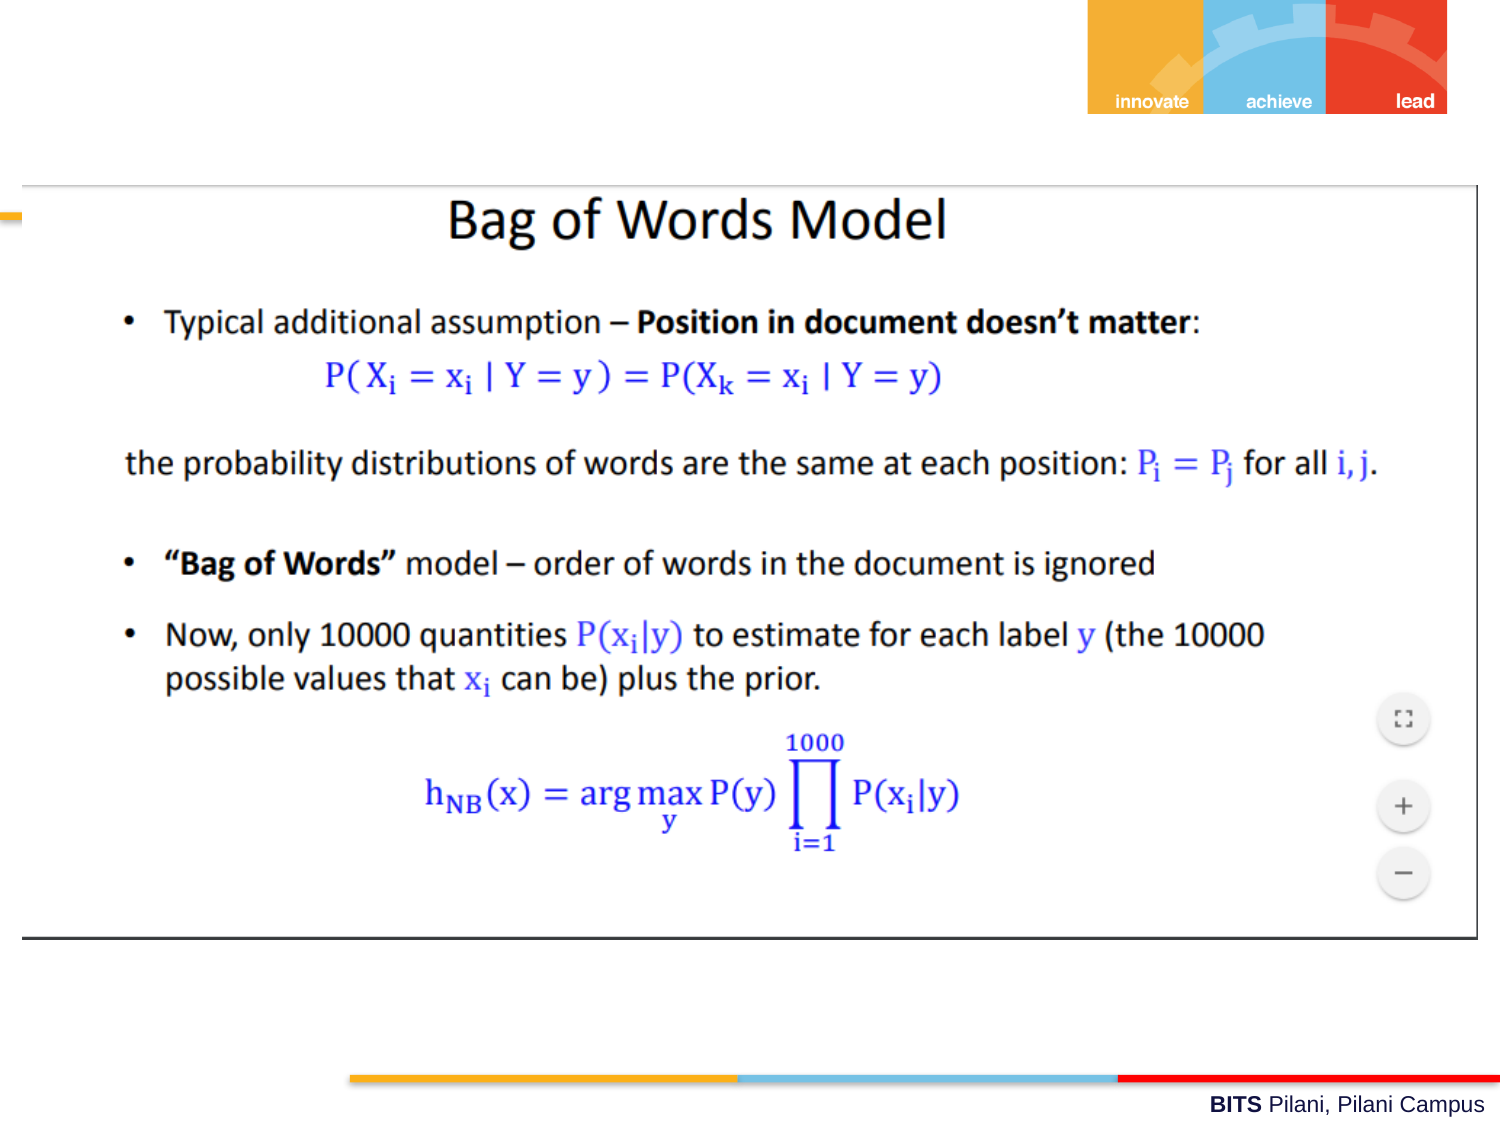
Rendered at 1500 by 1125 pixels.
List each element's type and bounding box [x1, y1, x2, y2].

picture [1087, 0, 1448, 114]
picture [21, 185, 1479, 940]
